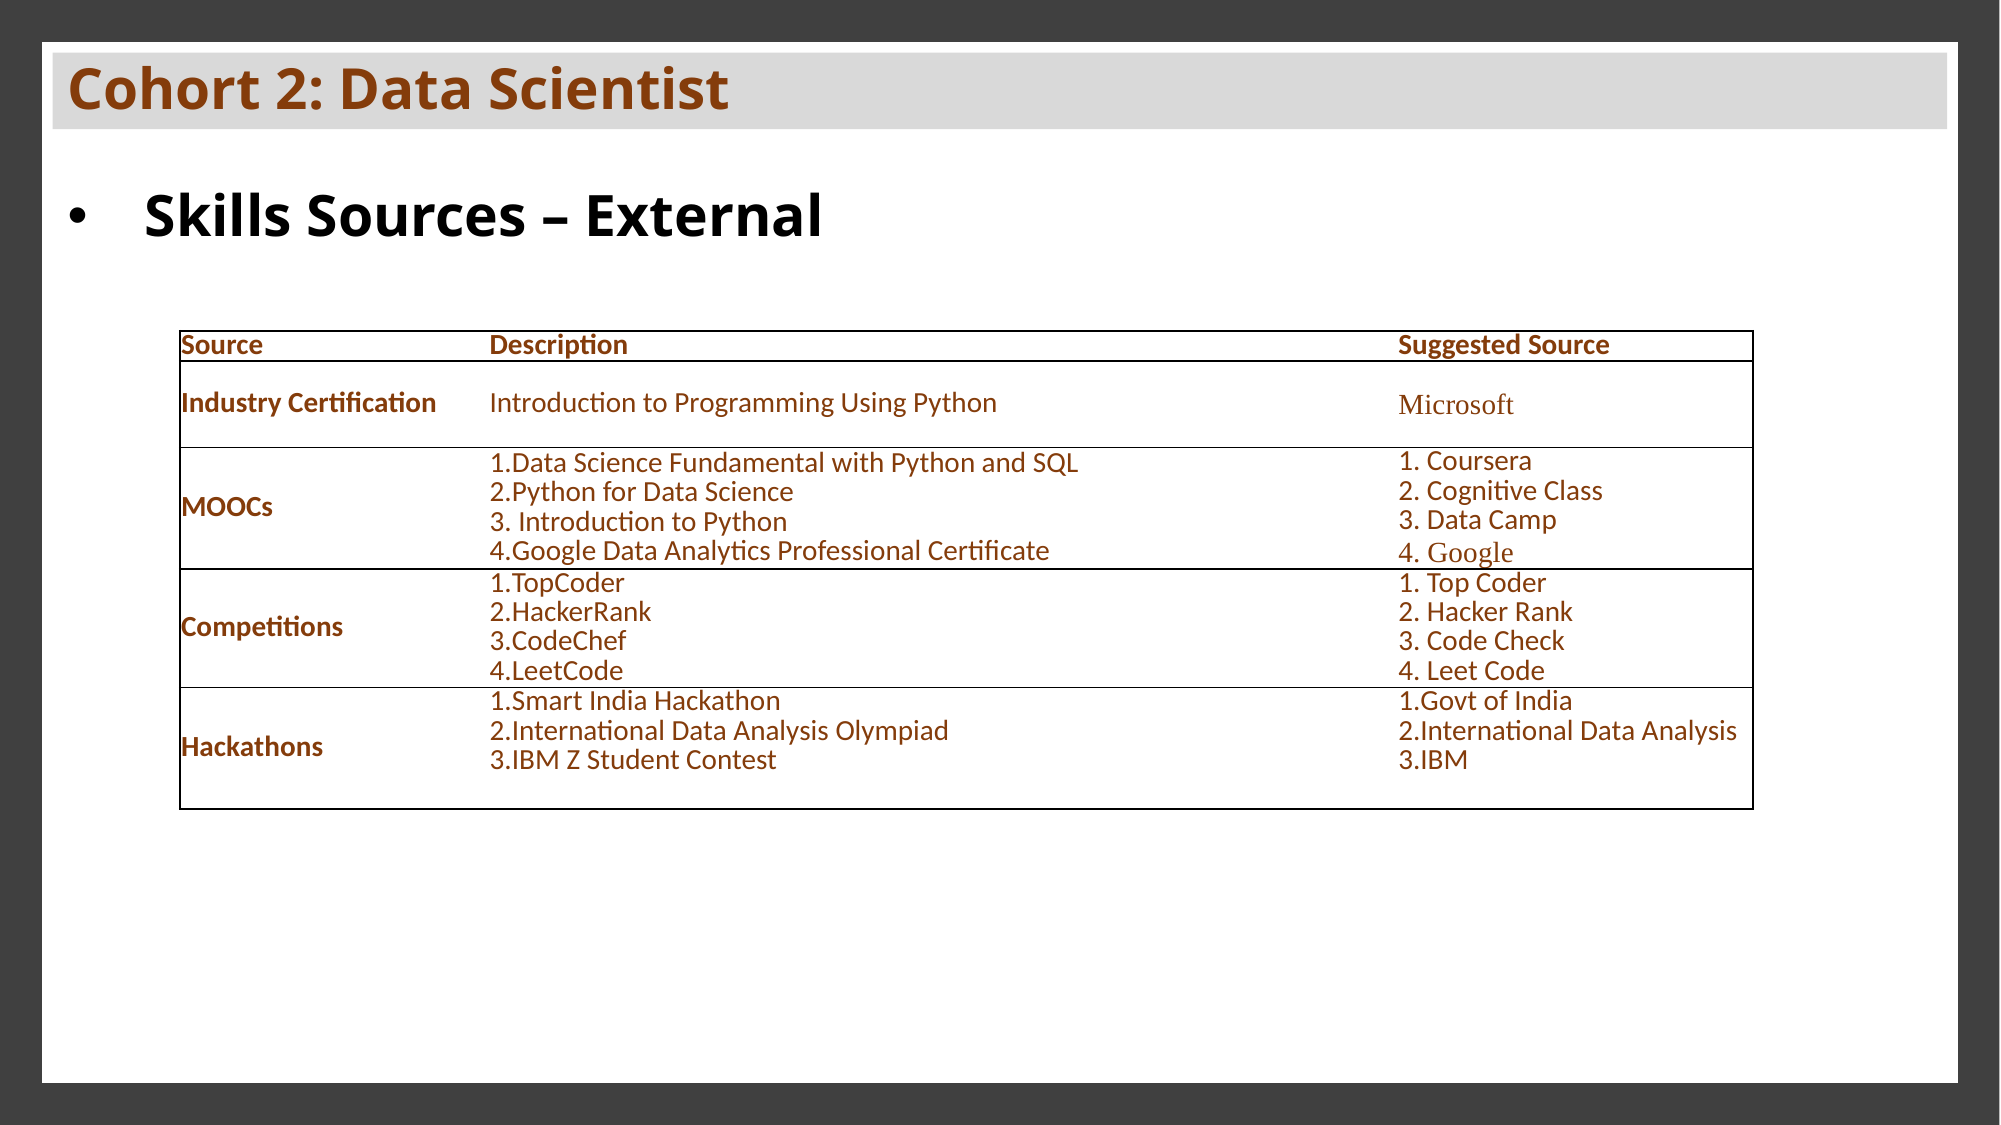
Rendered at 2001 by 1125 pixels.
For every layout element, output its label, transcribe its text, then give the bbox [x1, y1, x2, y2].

table_cell TopCoder HackerRank CodeChef LeetCode [488, 570, 1397, 687]
table_cell Data Science Fundamental with Python and SQL Python for Data Science Introduction to Python Google Data Analytics Professional Certificate [488, 448, 1397, 568]
table_cell Industry Certification [181, 362, 488, 447]
text_box [0, 0, 2000, 1125]
table_cell MOOCs [181, 448, 488, 568]
table_cell Introduction to Programming Using Python [488, 362, 1397, 447]
table_header Suggested Source [1397, 332, 1752, 360]
table_cell 1. Coursera 2. Cognitive Class 3. Data Camp 4. Google [1397, 448, 1752, 568]
title Cohort 2: Data Scientist [52, 52, 1948, 130]
table_cell Govt of India International Data Analysis IBM [1397, 688, 1752, 808]
text_box Skills Sources – External [52, 179, 1778, 257]
table_cell Smart India Hackathon International Data Analysis Olympiad IBM Z Student Contest [488, 688, 1397, 808]
table_cell Hackathons [181, 688, 488, 808]
table_cell Competitions [181, 570, 488, 687]
table_header Source [181, 332, 488, 360]
table_header Description [488, 332, 1397, 360]
text_box [52, 130, 1948, 1073]
table_cell Microsoft [1397, 362, 1752, 447]
table_cell 1. Top Coder 2. Hacker Rank 3. Code Check 4. Leet Code [1397, 570, 1752, 687]
